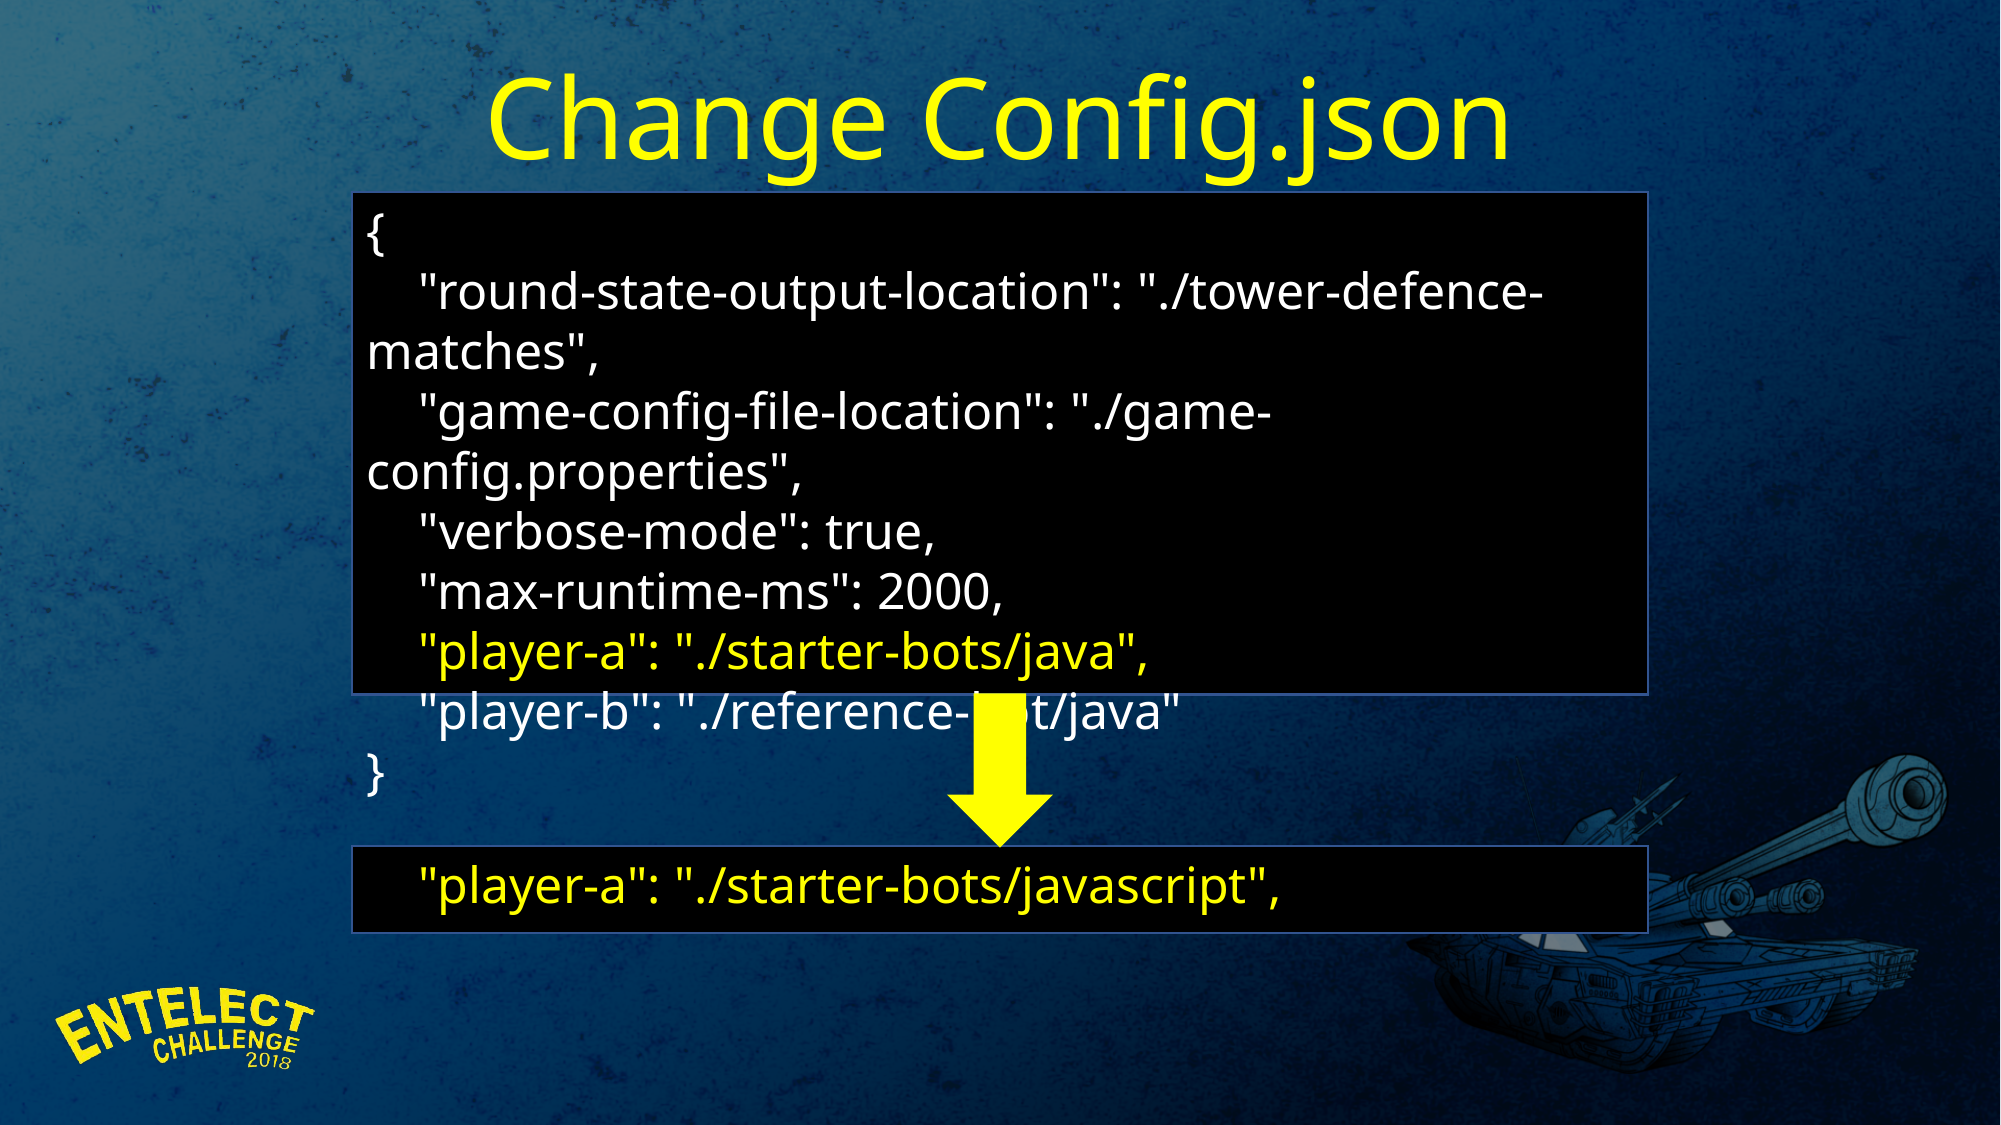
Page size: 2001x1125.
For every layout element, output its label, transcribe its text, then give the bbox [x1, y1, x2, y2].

text_box Change Config.json [51, 55, 1949, 188]
text_box { "round-state-output-location": "./tower-defence-matches", "game-config-file-location": "./game-config.properties", "verbose-mode": true, "max-runtime-ms": 2000, "player-a": "./starter-bots/java", "player-b": "./reference-bot/java" } [351, 191, 1649, 696]
picture [0, 0, 2001, 1125]
text_box [946, 693, 1053, 848]
text_box "player-a": "./starter-bots/javascript", [351, 845, 1649, 934]
